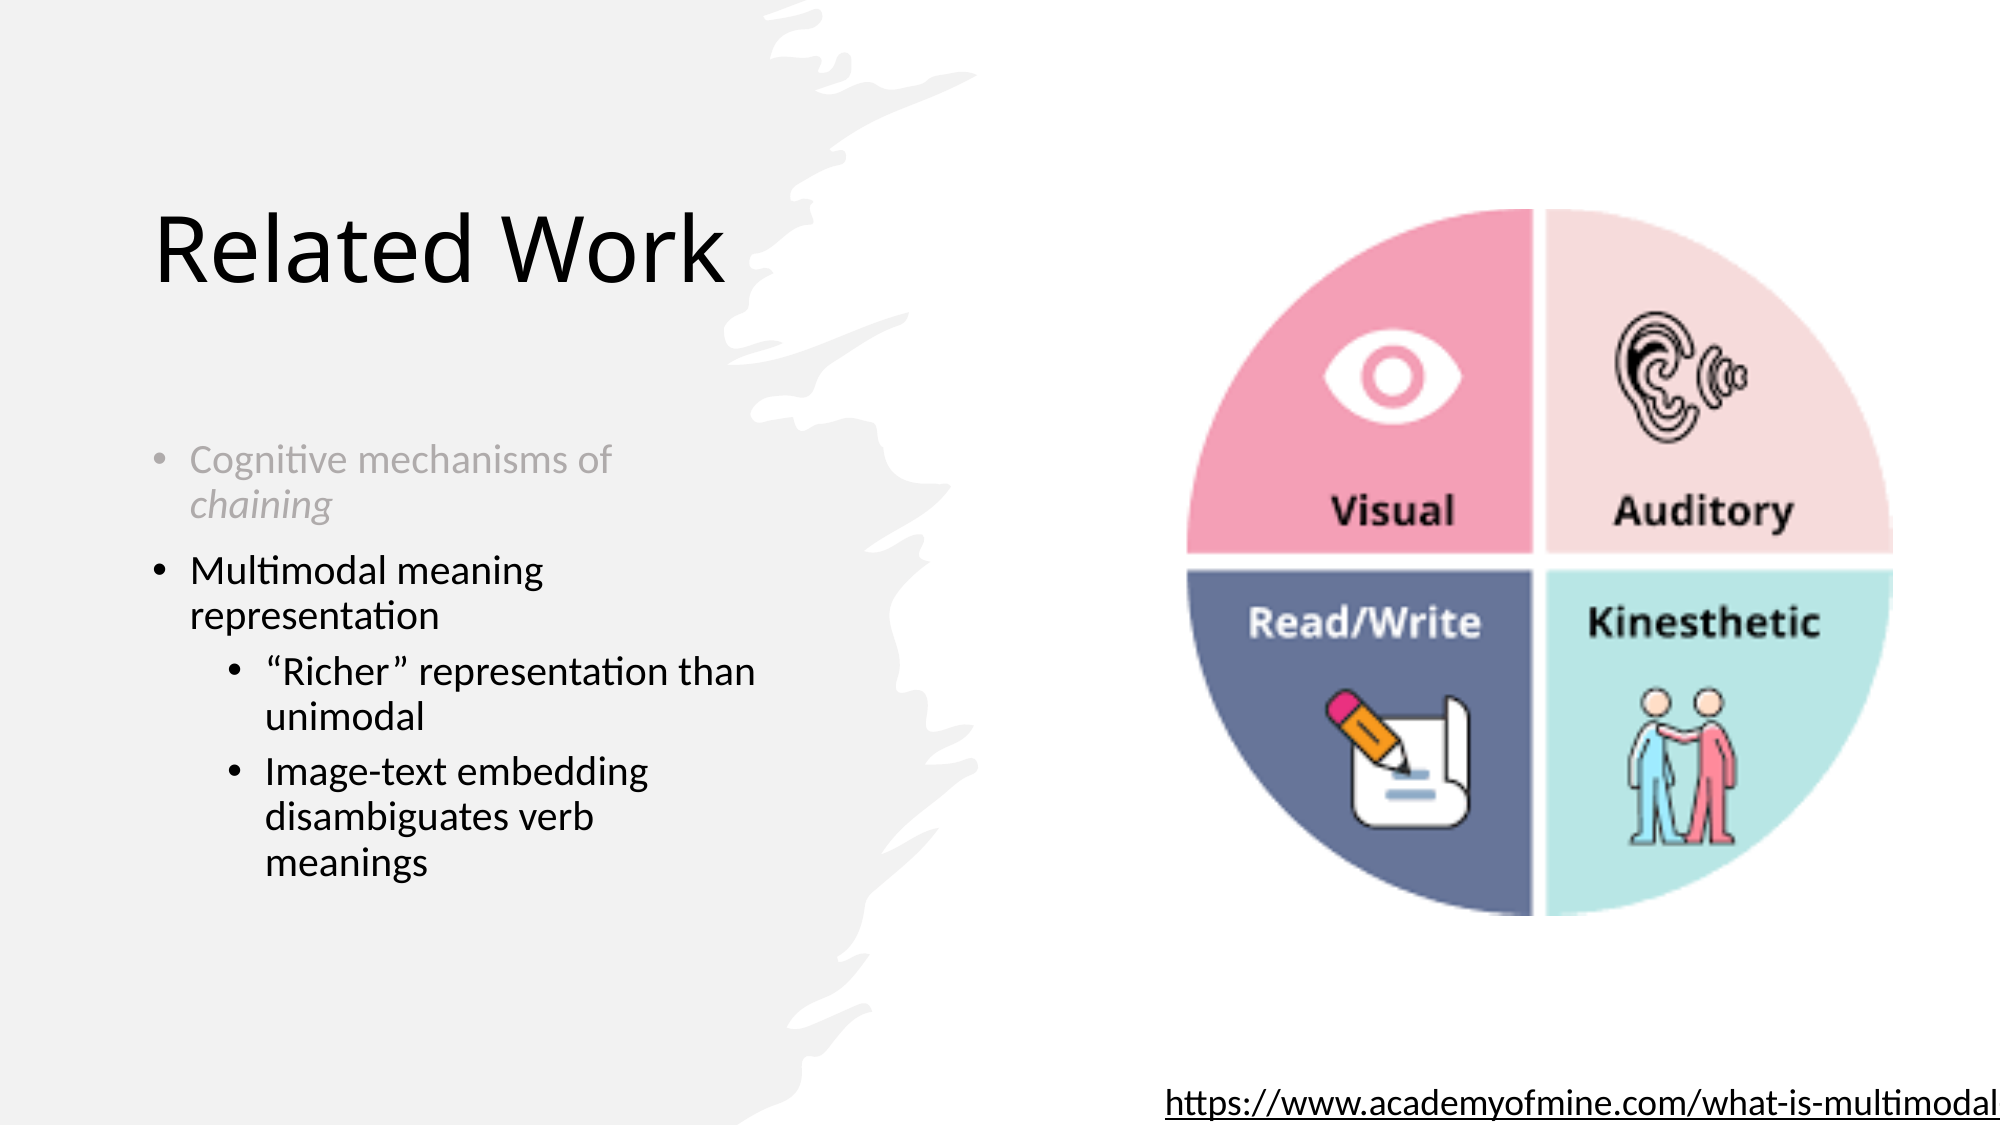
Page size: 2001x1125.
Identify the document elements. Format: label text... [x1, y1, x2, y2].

text_box [739, 0, 2000, 1125]
picture [1185, 209, 1893, 916]
text_box [0, 0, 979, 1125]
text_box https://www.academyofmine.com/what-is-multimodal-learning-why-you-should-use-it-in-elearning/ [1149, 1070, 2000, 1125]
title Related Work [137, 105, 776, 401]
list Cognitive mechanisms of chaining Multimodal meaning representation “Richer” representation than unimodal Image-text embedding disambiguates verb meanings [137, 430, 776, 1014]
